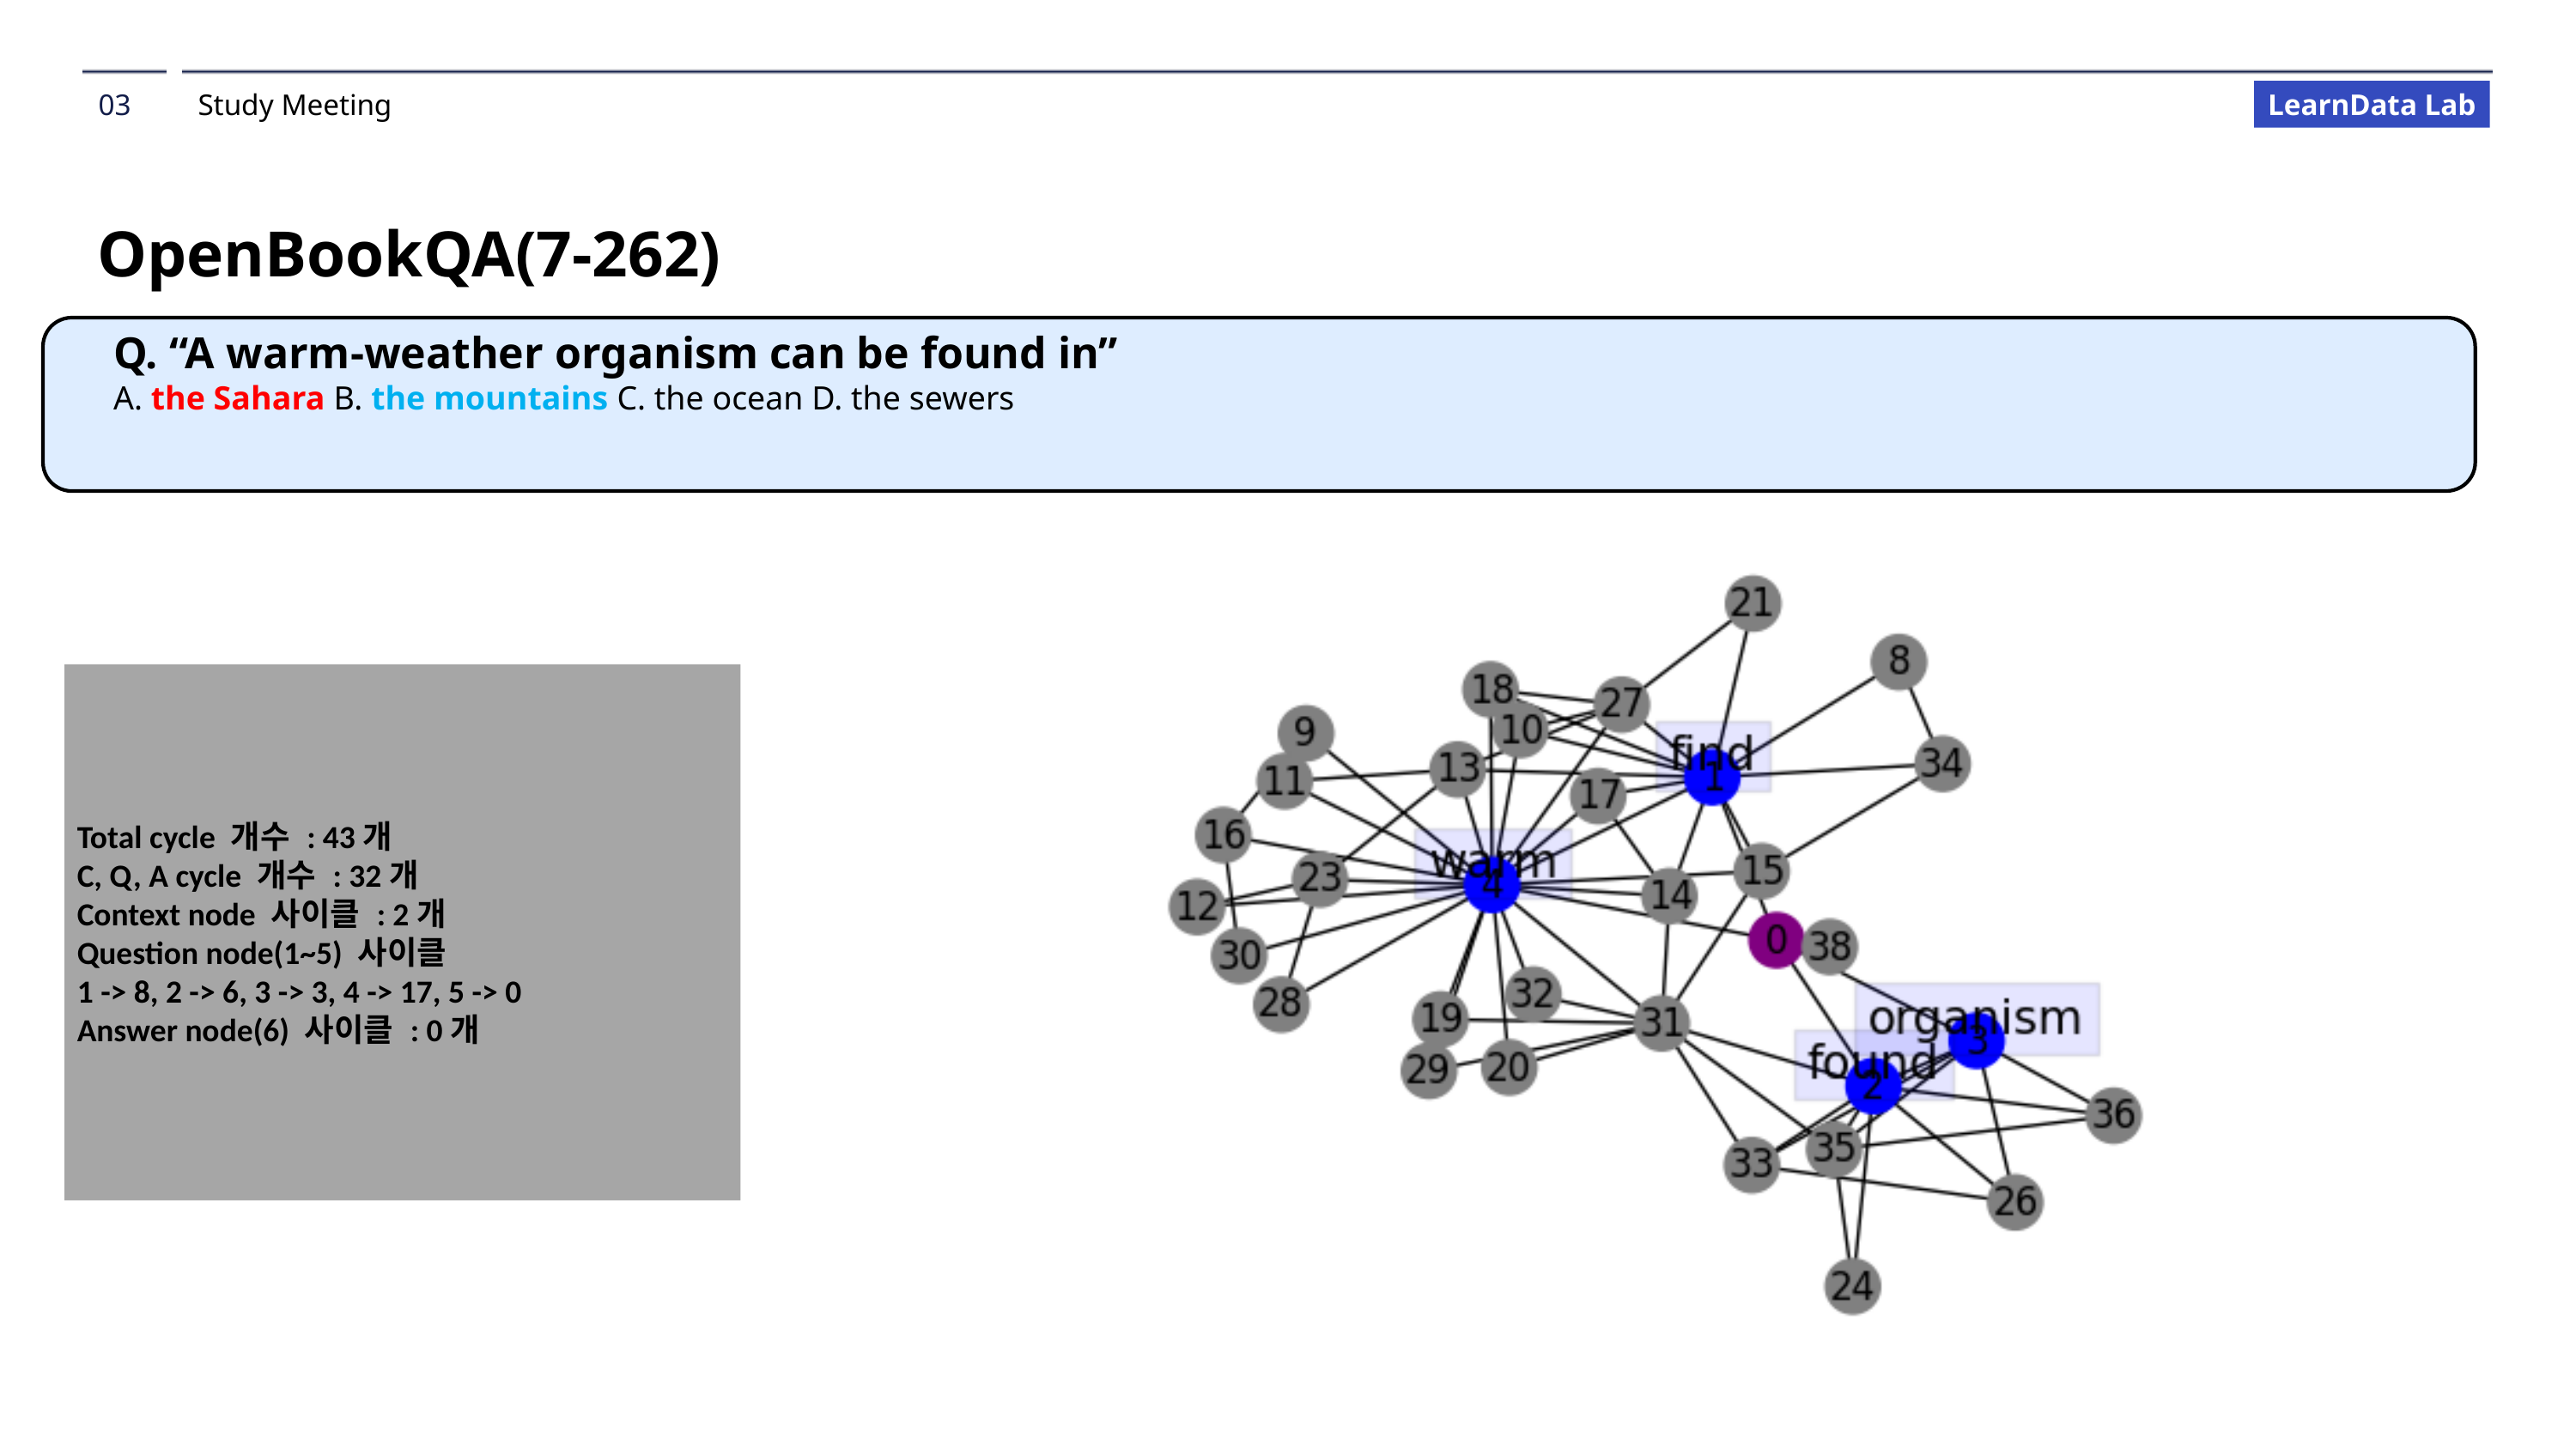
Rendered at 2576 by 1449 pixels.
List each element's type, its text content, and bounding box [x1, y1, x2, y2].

text_box OpenBookQA(7-262) [84, 207, 952, 296]
text_box Total cycle 개수 : 43개 C, Q, A cycle 개수 : 32개 Context node 사이클 : 2개 Question node(1~5) 사이클 1 -> 8, 2 -> 6, 3 -> 3, 4 -> 17, 5 -> 0 Answer node(6) 사이클 : 0개 [63, 663, 743, 1203]
picture [1079, 512, 2232, 1382]
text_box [182, 67, 2493, 76]
text_box Q. “A warm-weather organism can be found in” A. the Sahara B. the mountains C. the ocean D. the sewers [100, 319, 2493, 423]
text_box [82, 67, 167, 76]
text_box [185, 80, 2490, 142]
text_box 03 [85, 82, 161, 128]
text_box [40, 315, 2477, 494]
